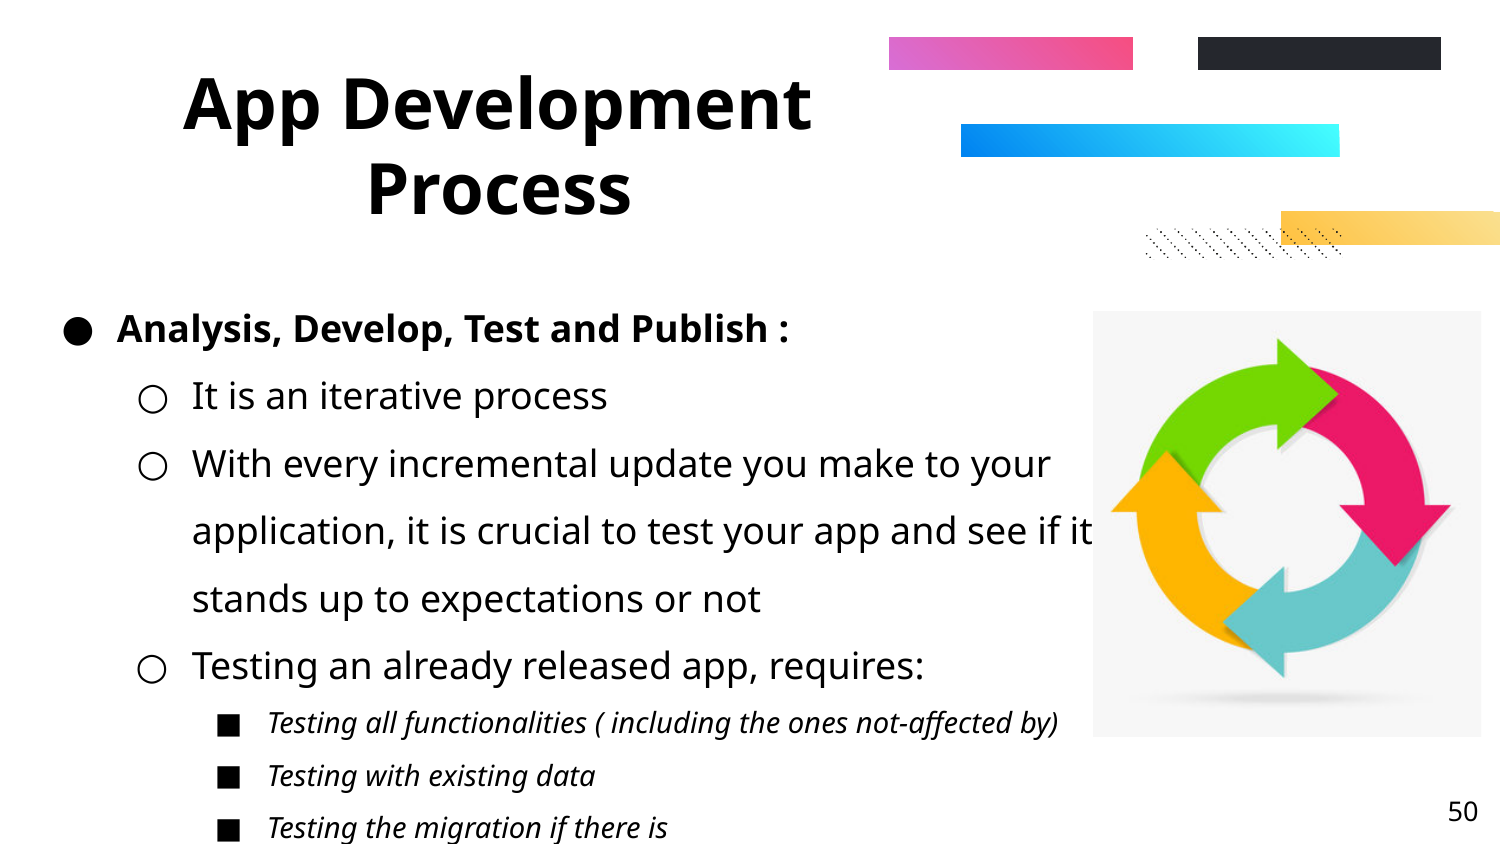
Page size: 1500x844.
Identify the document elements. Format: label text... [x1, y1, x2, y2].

title App Development Process [39, 37, 959, 251]
picture [1092, 311, 1482, 737]
slide_number ‹#› [1403, 779, 1494, 844]
subtitle Analysis, Develop, Test and Publish : It is an iterative process With every incremental update you make to your application, it is crucial to test your app and see if it stands up to expectations or not Testing an already released app, requires: Testing all functionalities ( including the ones not-affected by) Testing with existing data Testing the migration if there is [26, 267, 1178, 764]
picture [1144, 228, 1343, 260]
